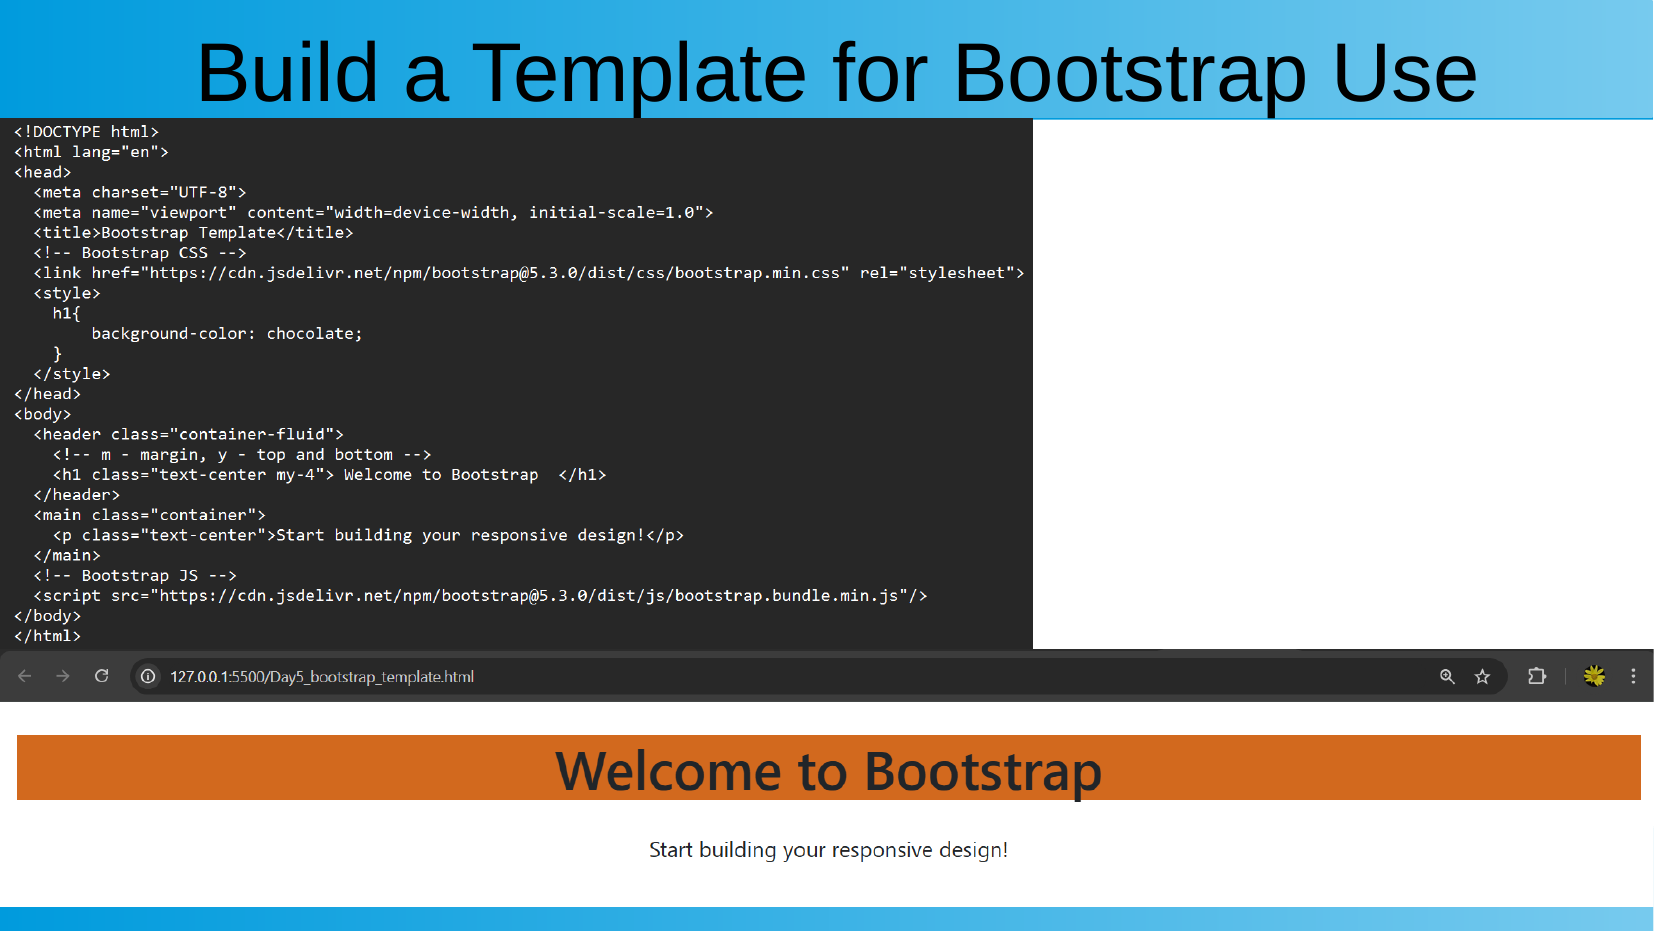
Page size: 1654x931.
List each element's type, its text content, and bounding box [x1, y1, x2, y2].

picture [0, 118, 1654, 907]
title Build a Template for Bootstrap Use [59, 29, 1595, 108]
